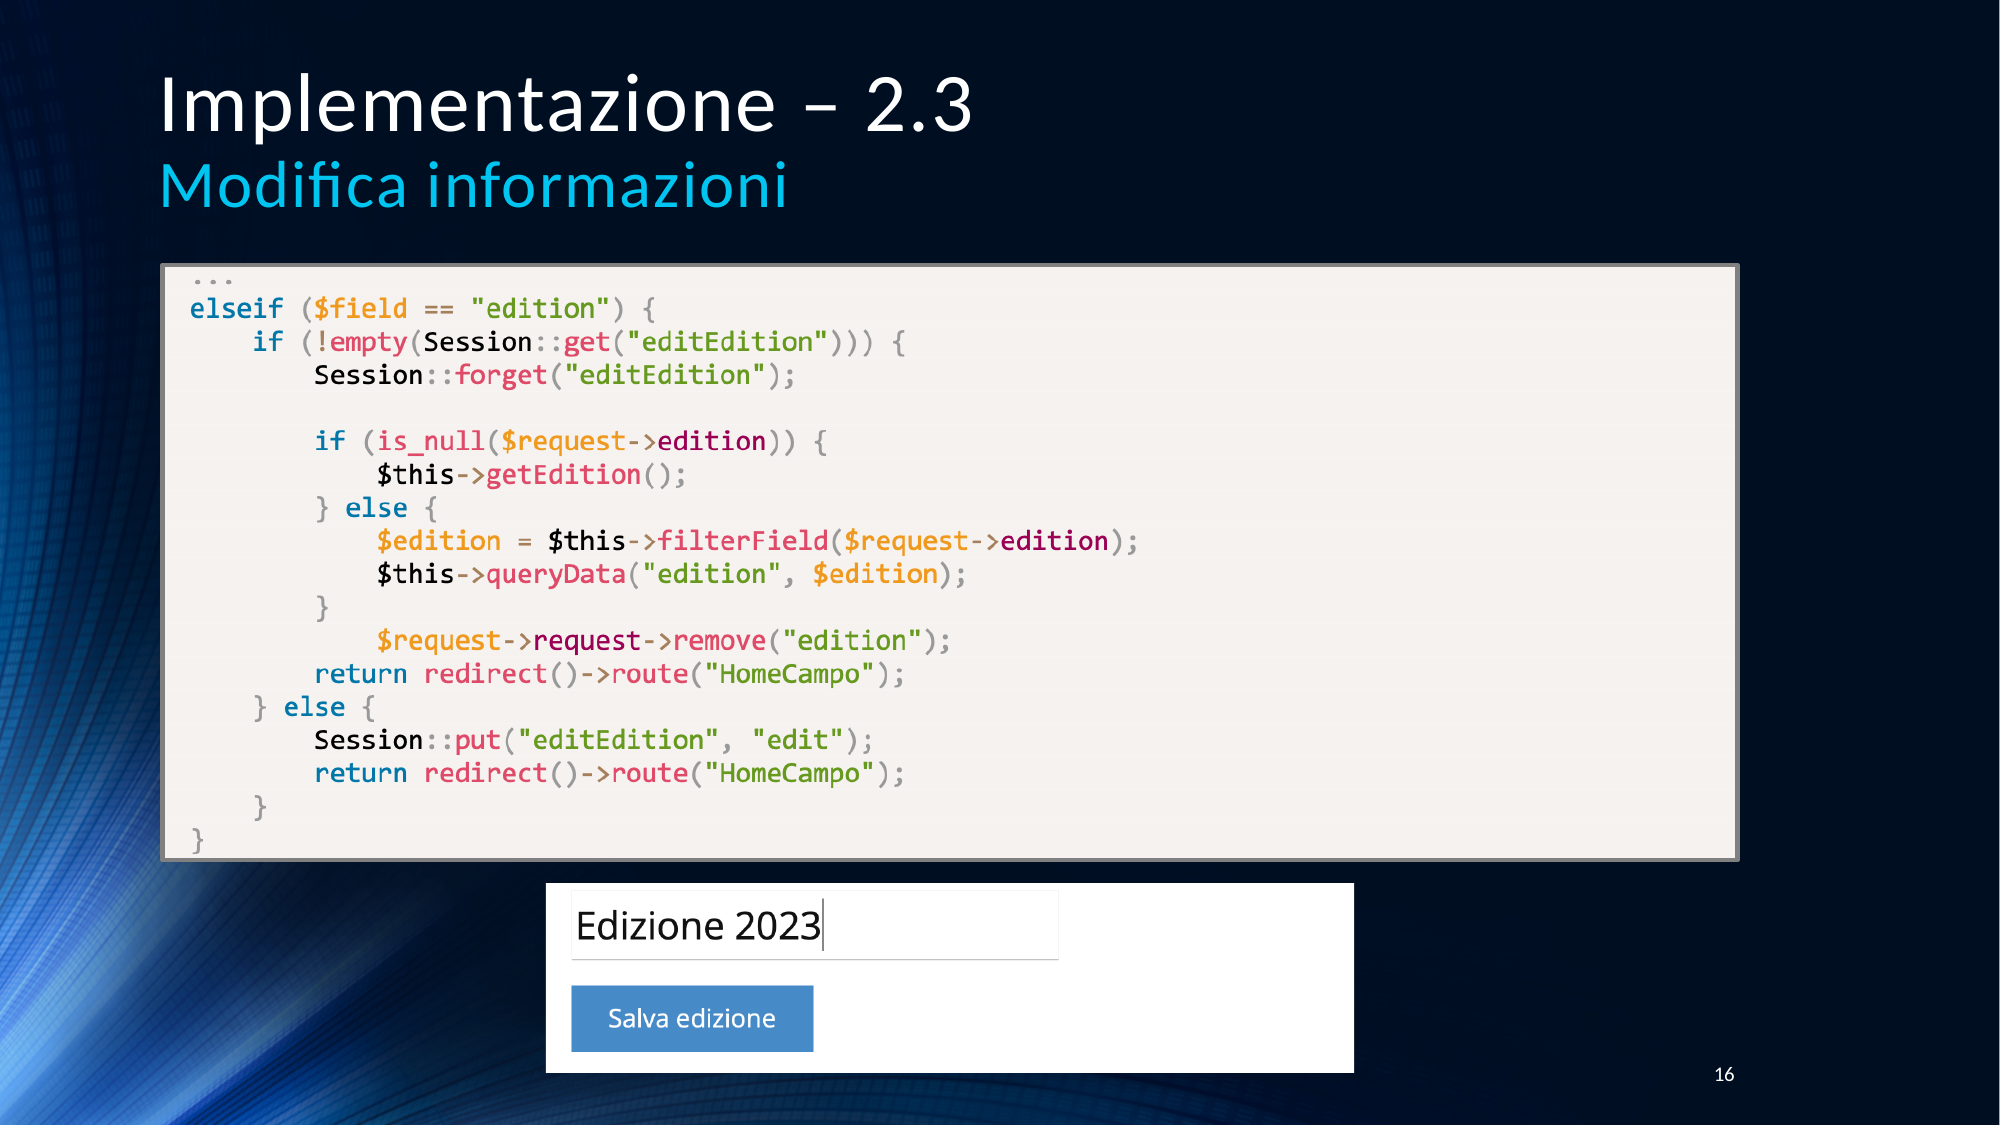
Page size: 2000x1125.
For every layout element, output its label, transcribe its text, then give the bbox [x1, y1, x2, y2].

slide_number 16 [1612, 1050, 1750, 1096]
title Implementazione – 2.3 Modifica informazioni [143, 3, 1644, 229]
picture [0, 0, 2000, 1125]
